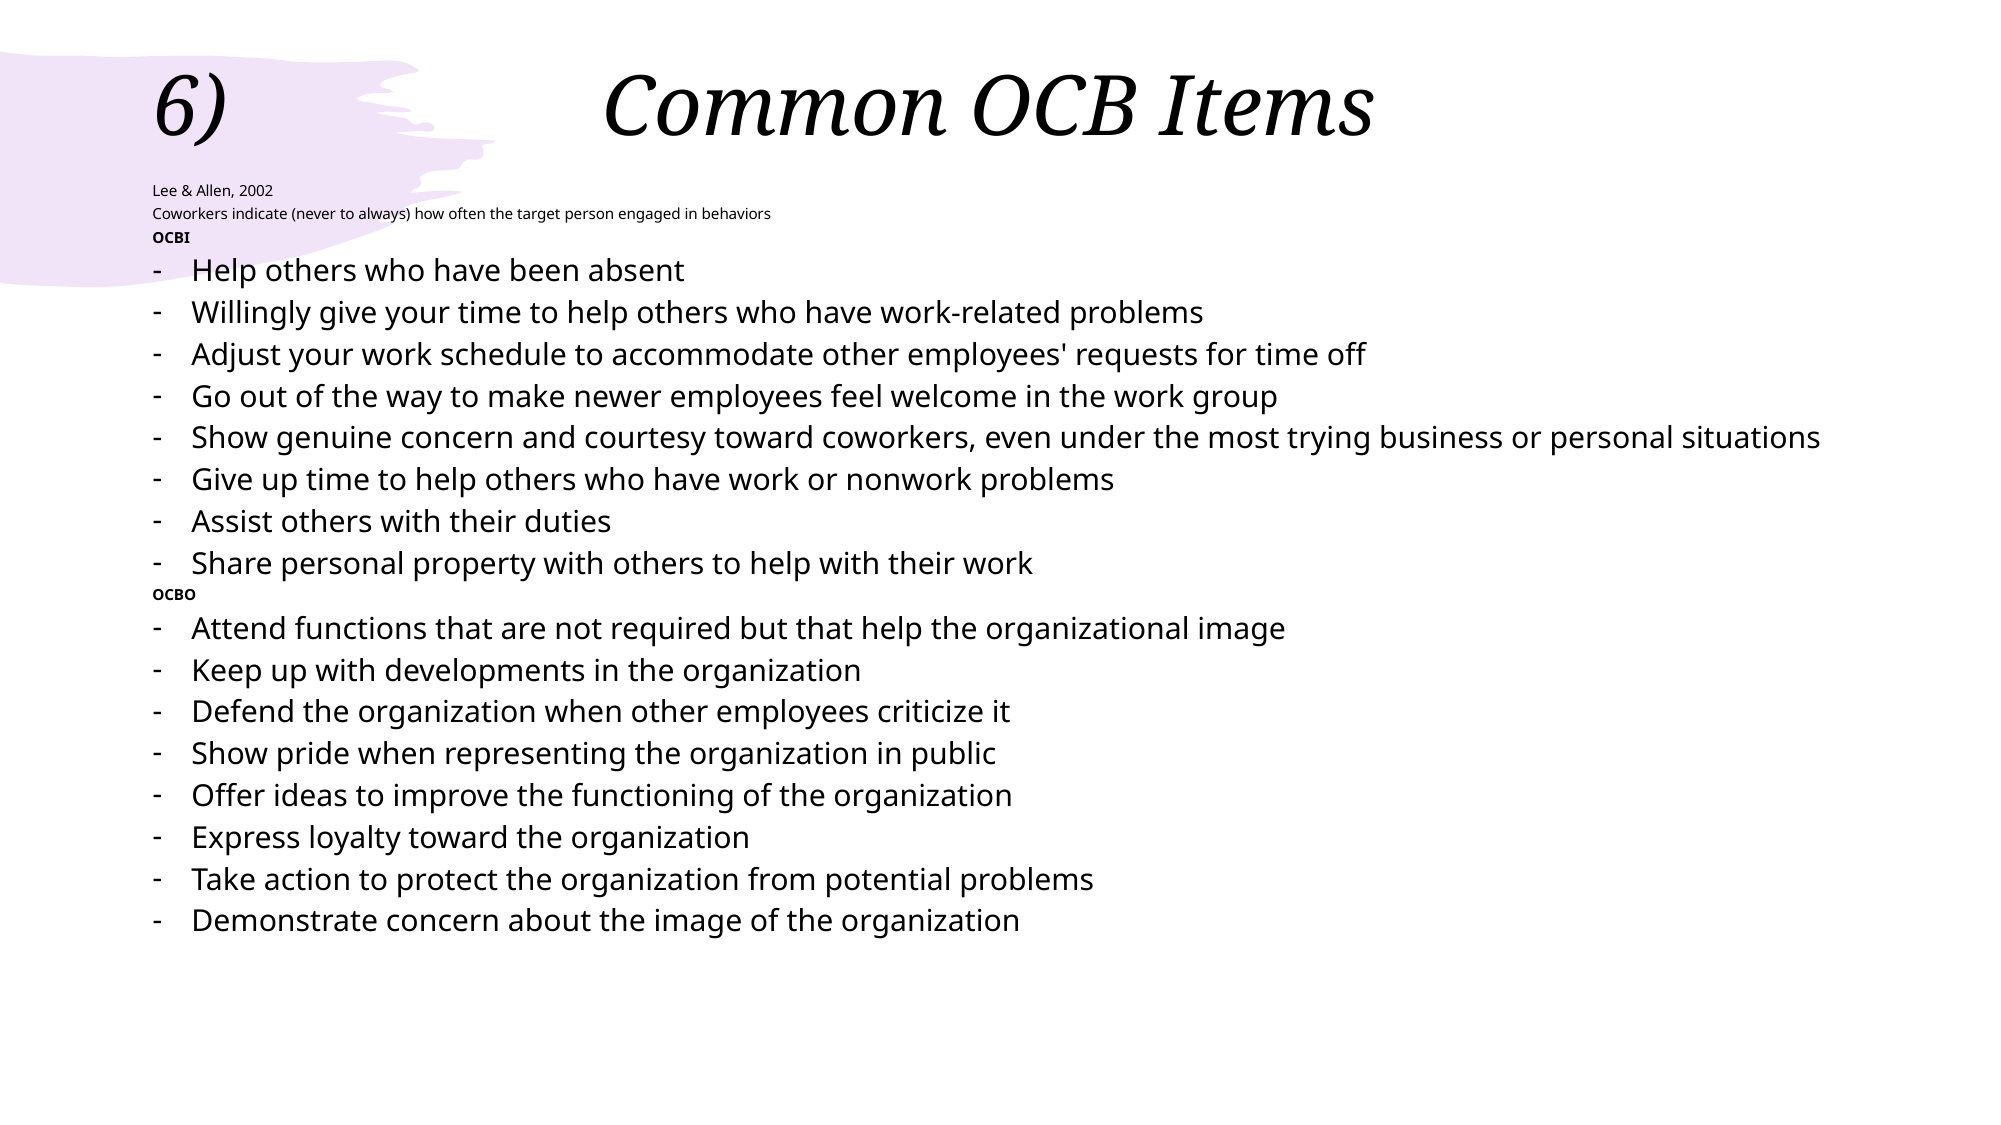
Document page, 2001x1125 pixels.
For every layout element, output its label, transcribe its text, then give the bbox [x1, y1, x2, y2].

list Lee & Allen, 2002 Coworkers indicate (never to always) how often the target person engaged in behaviors OCBI Help others who have been absent Willingly give your time to help others who have work-related problems Adjust your work schedule to accommodate other employees' requests for time off Go out of the way to make newer employees feel welcome in the work group Show genuine concern and courtesy toward coworkers, even under the most trying business or personal situations Give up time to help others who have work or nonwork problems Assist others with their duties Share personal property with others to help with their work OCBO Attend functions that are not required but that help the organizational image Keep up with developments in the organization Defend the organization when other employees criticize it Show pride when representing the organization in public Offer ideas to improve the functioning of the organization Express loyalty toward the organization Take action to protect the organization from potential problems Demonstrate concern about the image of the organization [137, 173, 1863, 998]
title 6) Common OCB Items [137, 0, 1863, 173]
